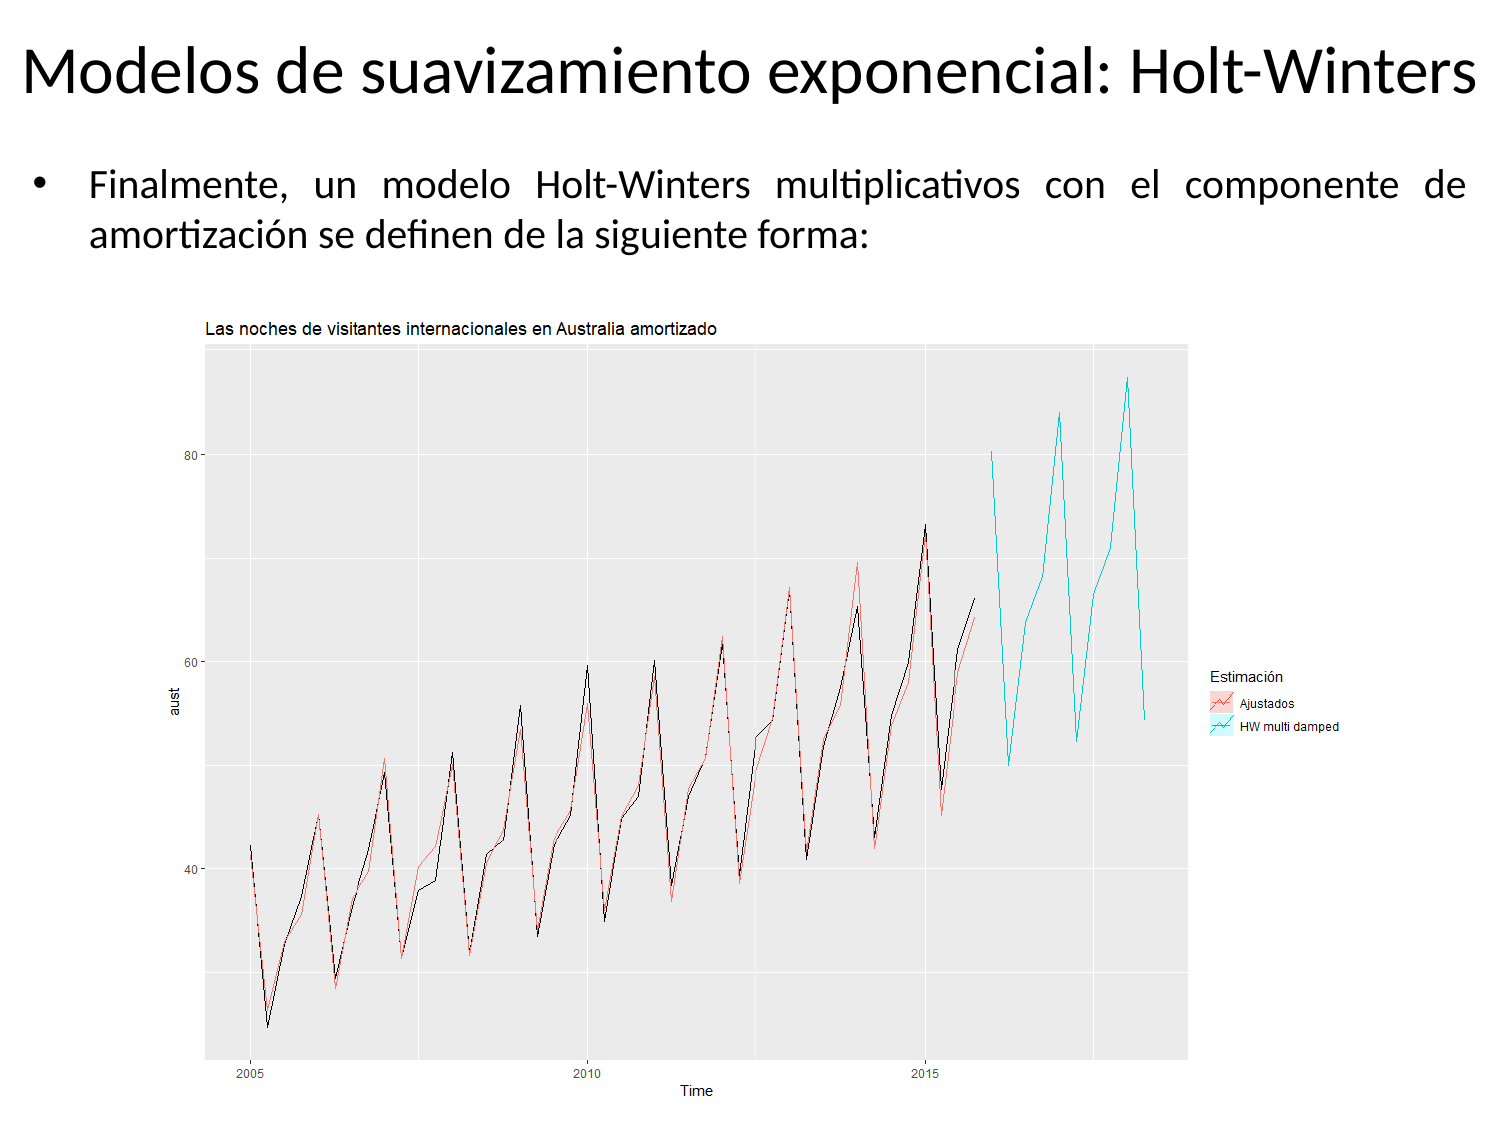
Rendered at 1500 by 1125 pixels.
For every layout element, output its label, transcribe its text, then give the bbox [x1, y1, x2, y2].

list Finalmente, un modelo Holt-Winters multiplicativos con el componente de amortización se definen de la siguiente forma: [17, 149, 1483, 1083]
picture [159, 313, 1353, 1105]
title Modelos de suavizamiento exponencial: Holt-Winters [0, 7, 1500, 126]
